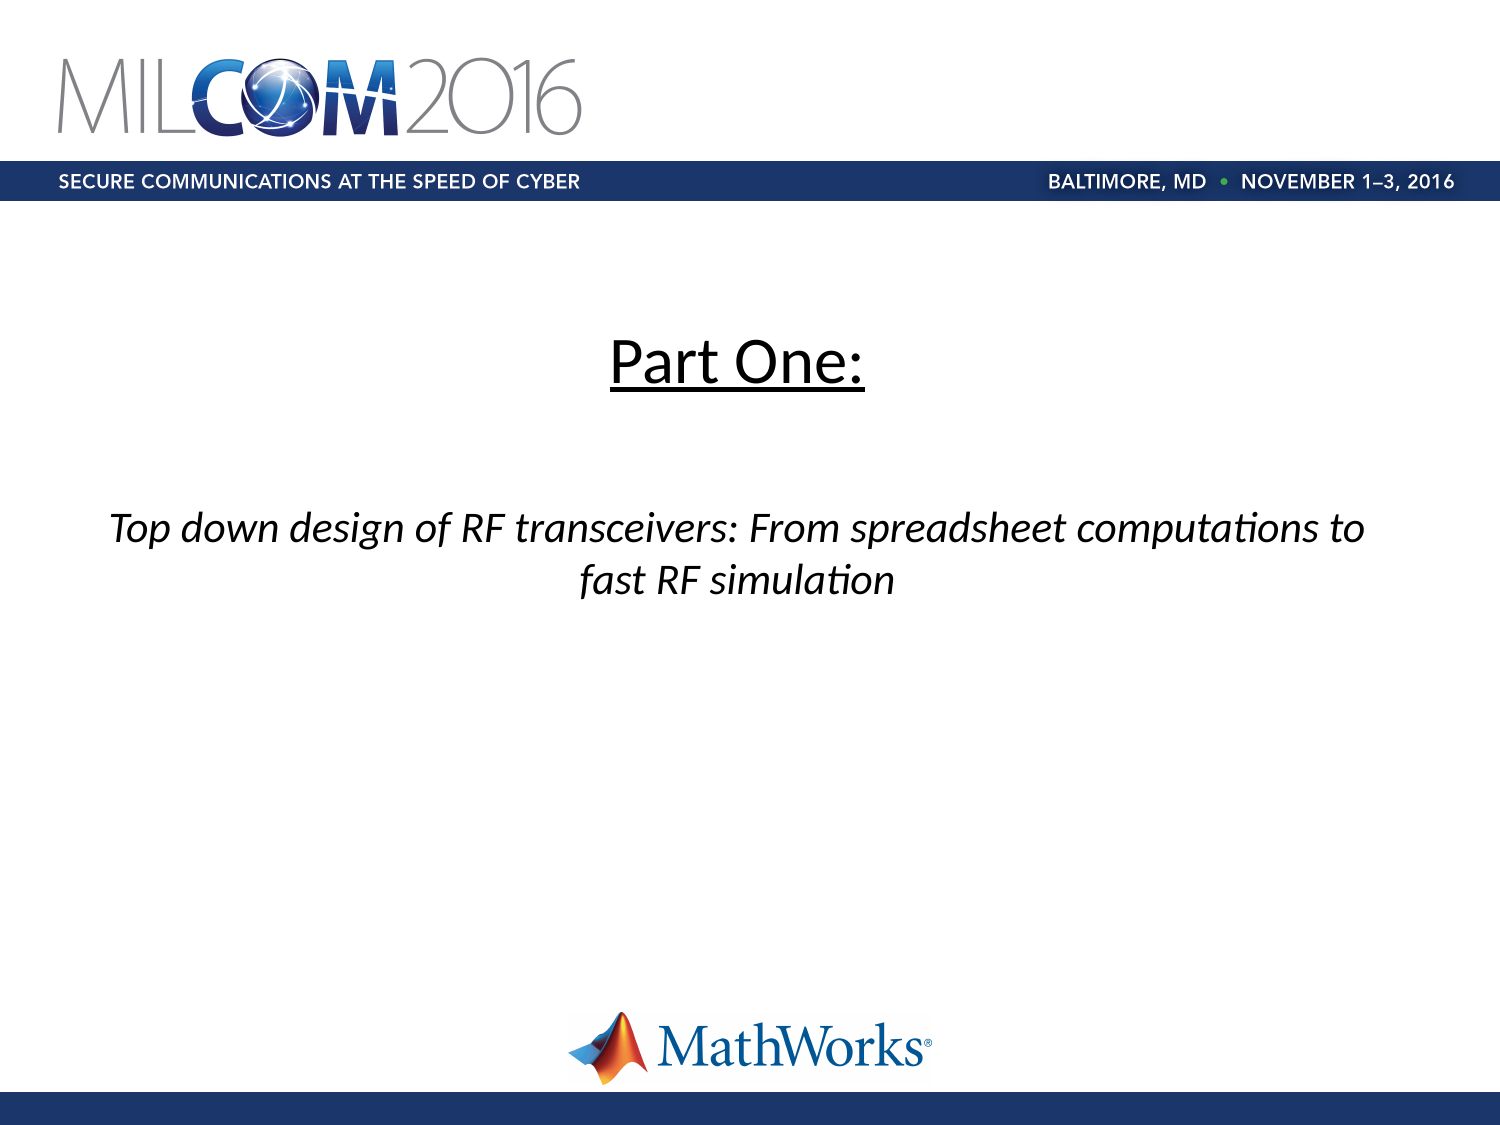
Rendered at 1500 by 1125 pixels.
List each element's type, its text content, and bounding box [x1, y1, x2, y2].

list Part One: Top down design of RF transceivers: From spreadsheet computations to fast RF simulation [75, 215, 1400, 910]
picture [0, 1, 1500, 1125]
